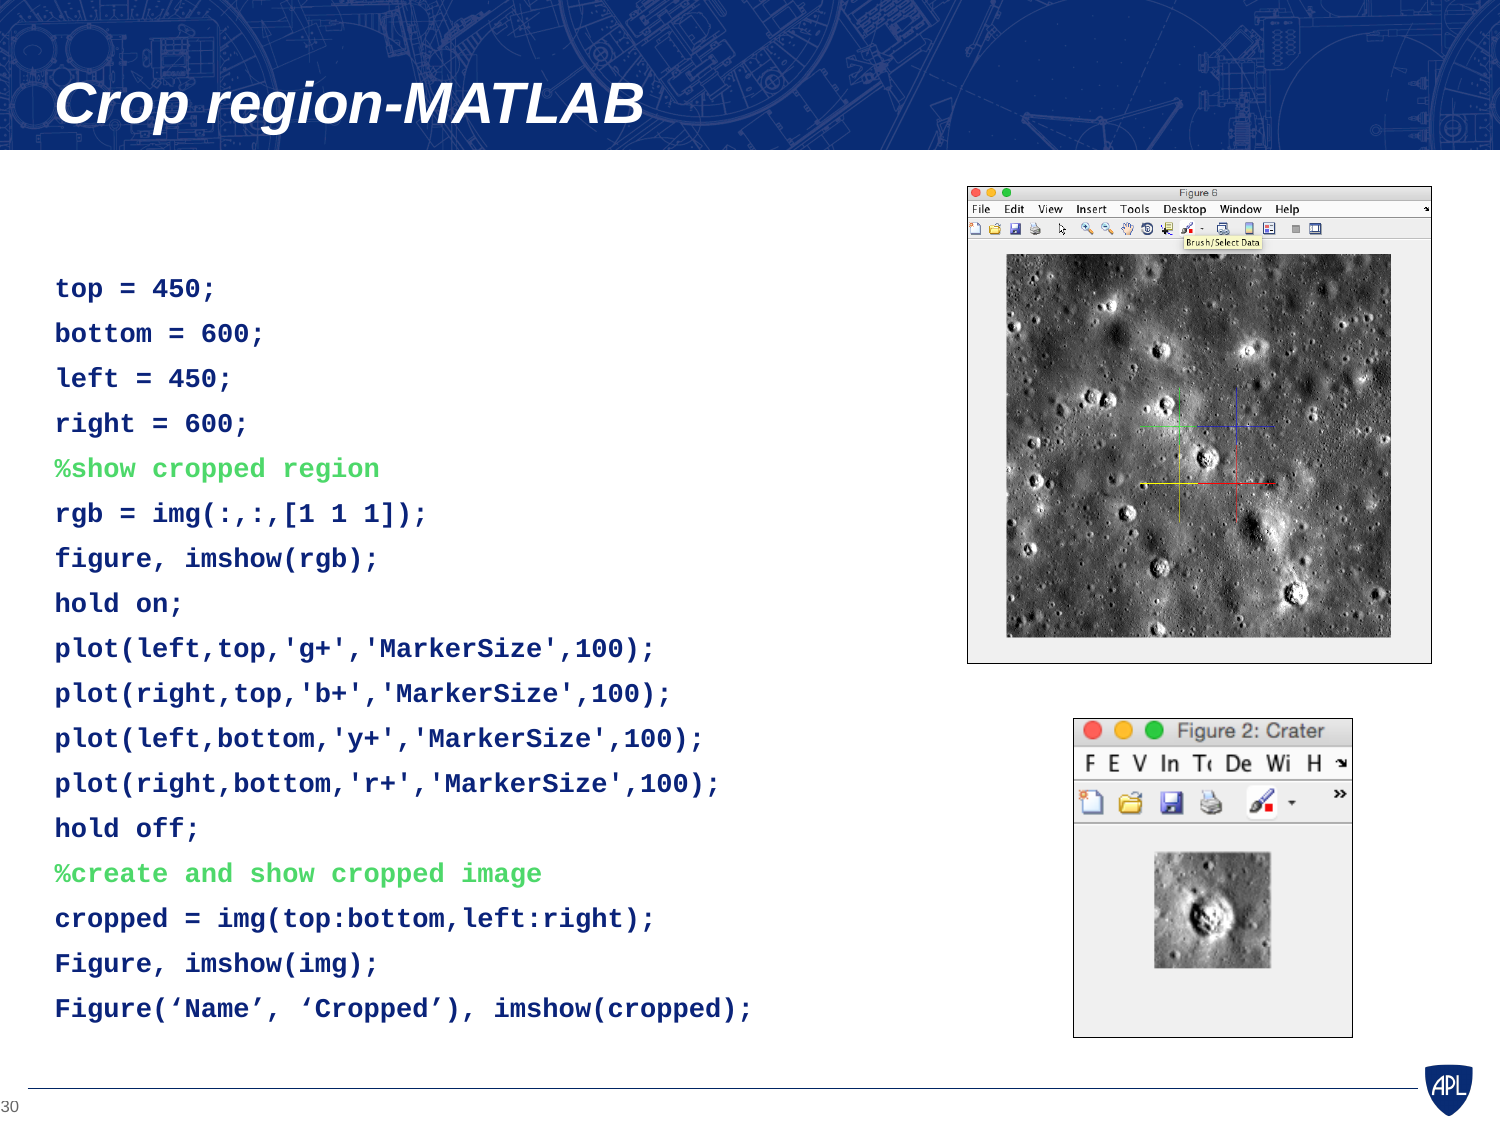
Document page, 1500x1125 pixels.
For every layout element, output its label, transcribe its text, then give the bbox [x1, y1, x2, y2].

picture [1073, 717, 1354, 1038]
list top = 450; bottom = 600; left = 450; right = 600; %show cropped region rgb = img(:,:,[1 1 1]); figure, imshow(rgb); hold on; plot(left,top,'g+','MarkerSize',100); plot(right,top,'b+','MarkerSize',100); plot(left,bottom,'y+','MarkerSize',100); plot(right,bottom,'r+','MarkerSize',100); hold off; %create and show cropped image cropped = img(top:bottom,left:right); Figure, imshow(img); Figure(‘Name’, ‘Cropped’), imshow(cropped); [39, 262, 1039, 1005]
picture [1419, 1059, 1479, 1121]
picture [0, 0, 1500, 150]
picture [967, 185, 1432, 664]
title Crop region-MATLAB [39, 11, 1478, 144]
